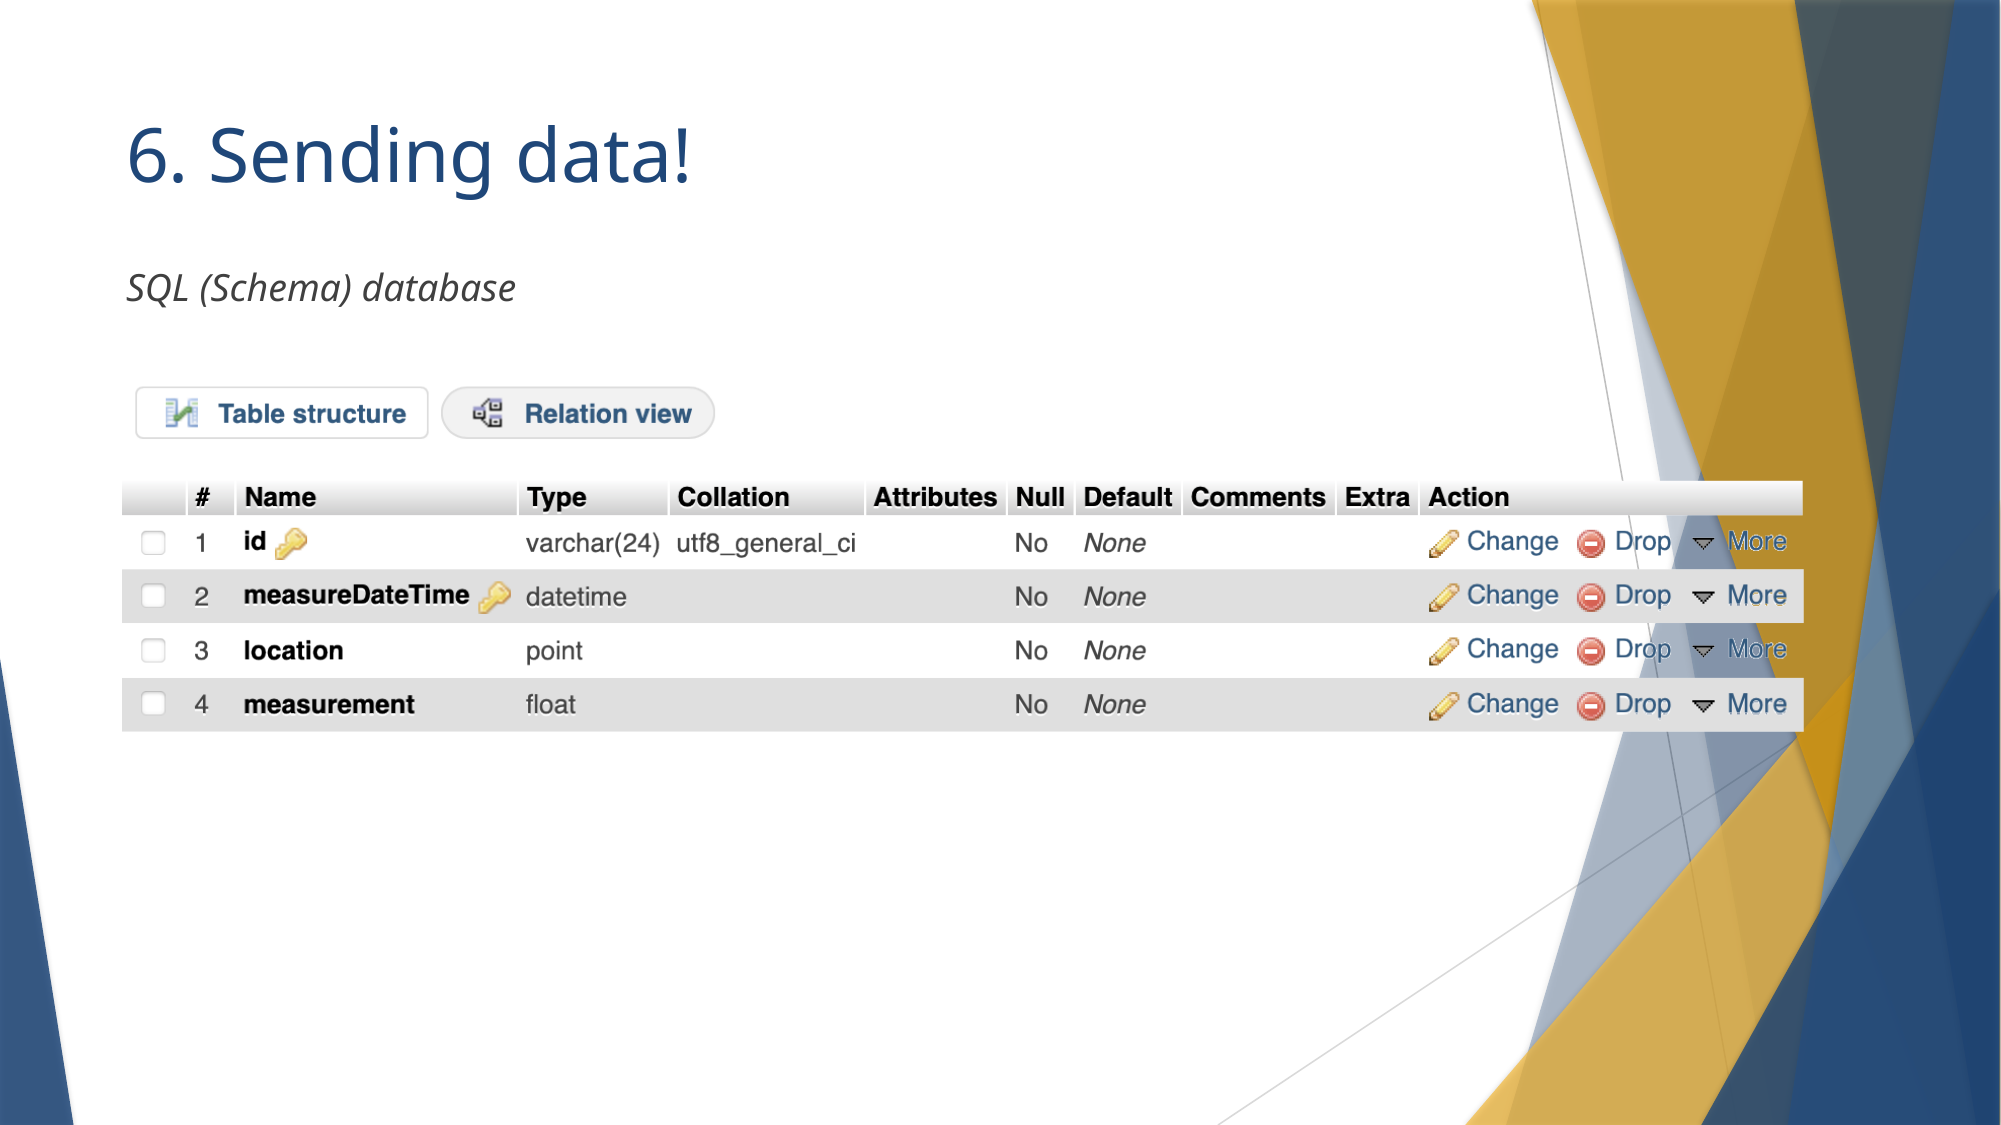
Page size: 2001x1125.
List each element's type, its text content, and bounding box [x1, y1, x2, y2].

picture [121, 366, 1829, 748]
title 6. Sending data! [111, 99, 1522, 256]
list SQL (Schema) database [111, 256, 1532, 1078]
